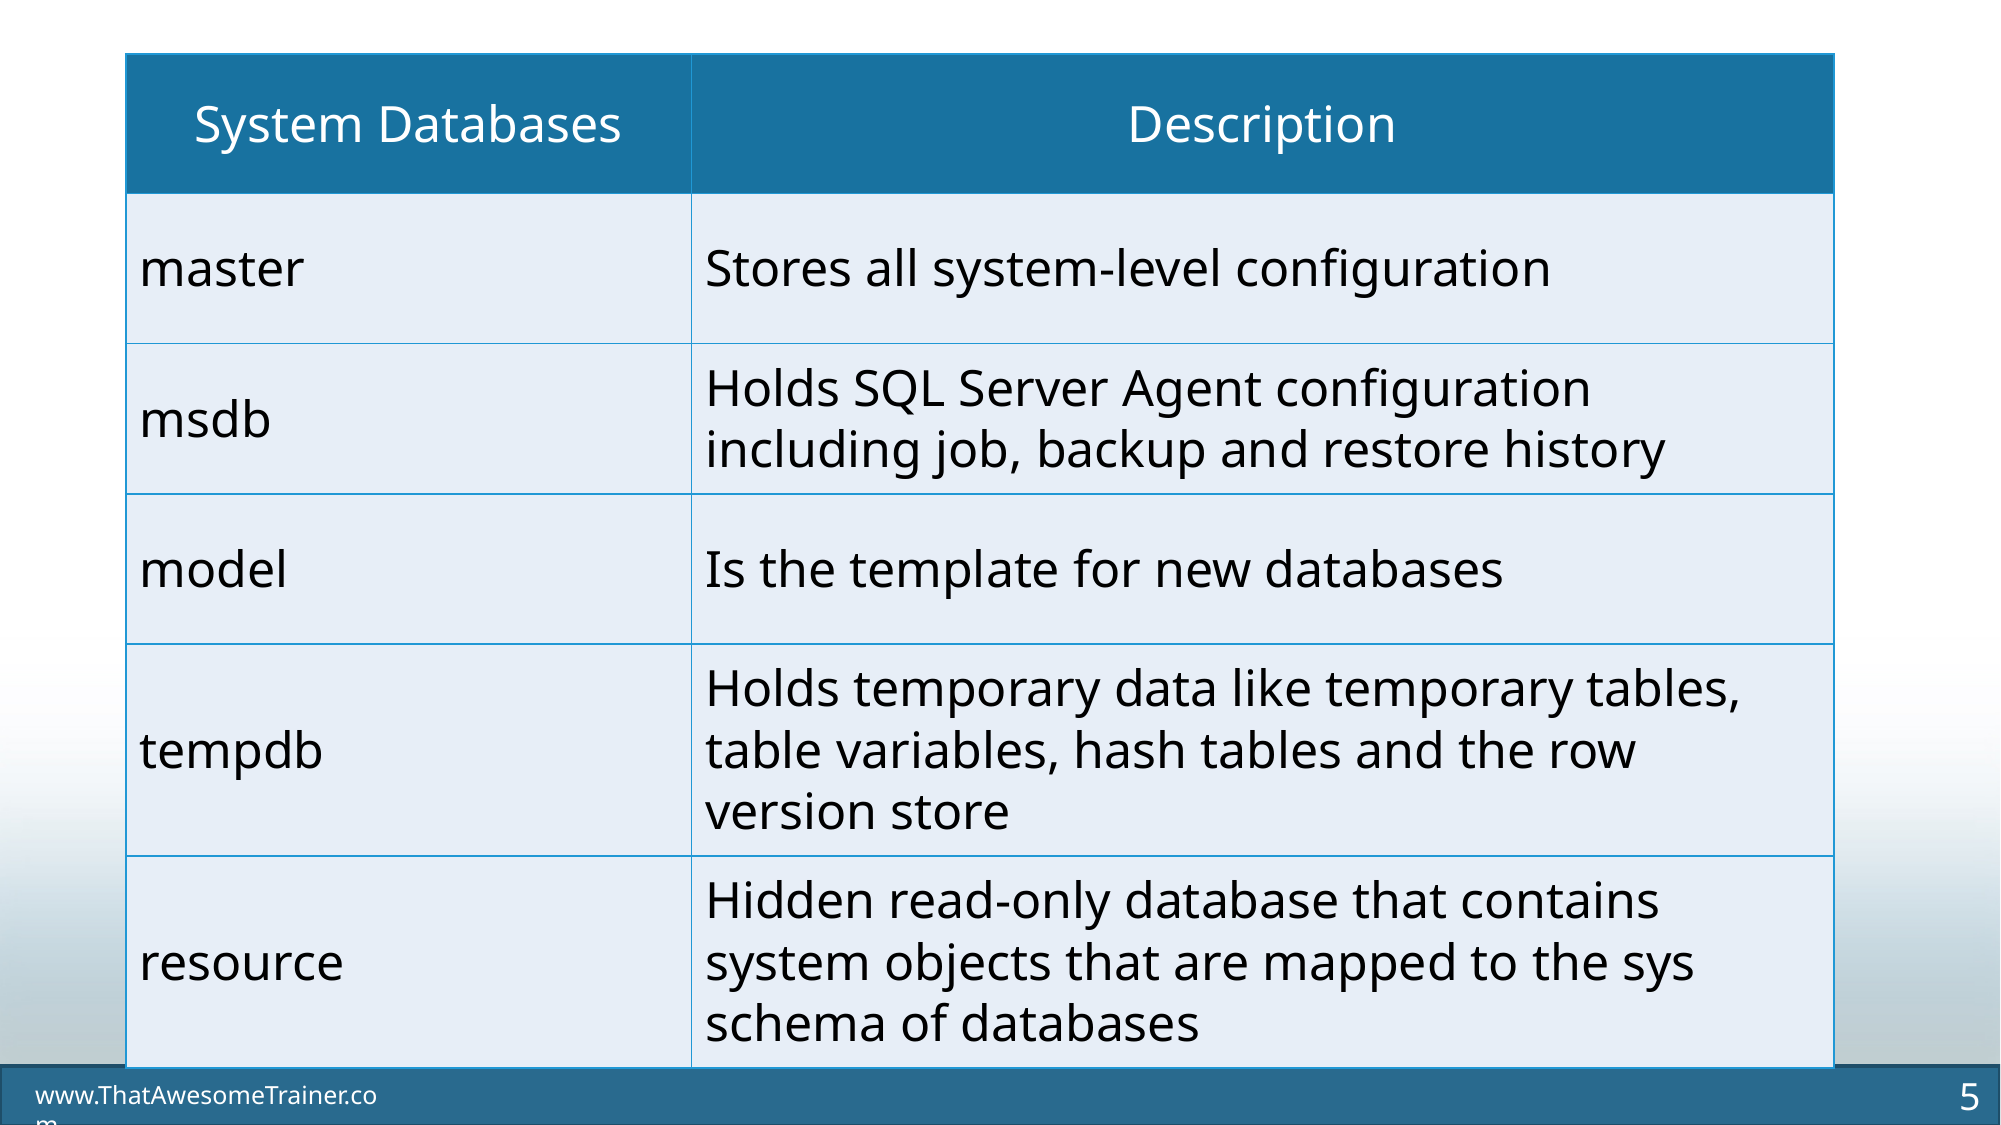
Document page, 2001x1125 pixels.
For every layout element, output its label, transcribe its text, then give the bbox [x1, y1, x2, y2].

table_cell Holds SQL Server Agent configuration including job, backup and restore history [692, 344, 1833, 493]
picture [0, 0, 2001, 1064]
table_cell model [127, 495, 691, 643]
table_header System Databases [127, 55, 691, 193]
table_cell resource [127, 857, 691, 1067]
table_cell Stores all system-level configuration [692, 194, 1833, 343]
table_cell msdb [127, 344, 691, 493]
table_cell Holds temporary data like temporary tables, table variables, hash tables and the row version store [692, 645, 1833, 855]
table_header Description [692, 55, 1833, 193]
table_cell Hidden read-only database that contains system objects that are mapped to the sys schema of databases [692, 857, 1833, 1067]
table_cell tempdb [127, 645, 691, 855]
table_cell master [127, 194, 691, 343]
table_cell Is the template for new databases [692, 495, 1833, 643]
